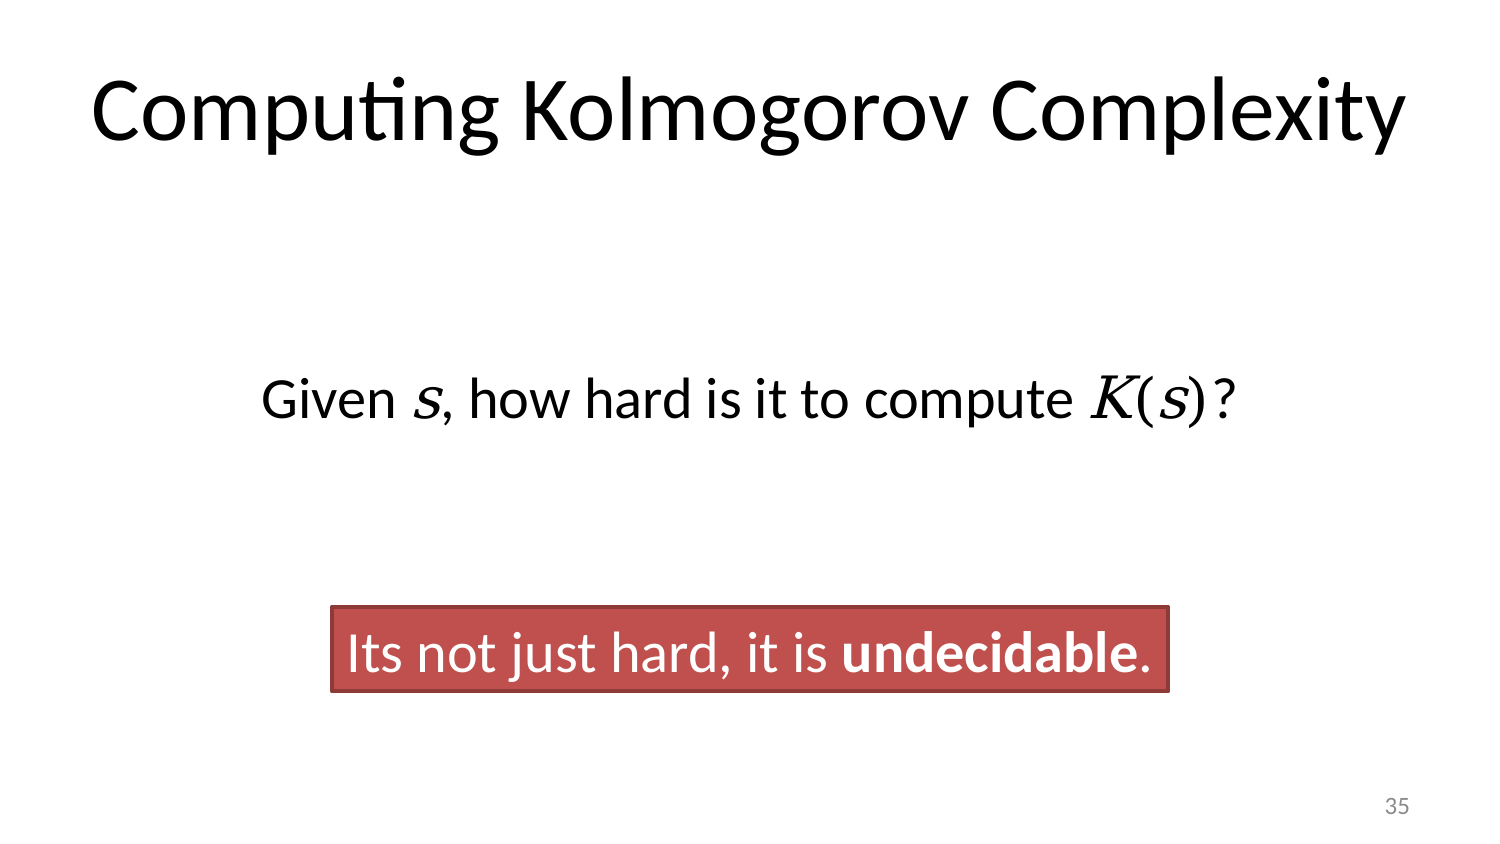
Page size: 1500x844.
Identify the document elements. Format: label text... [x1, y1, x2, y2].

slide_number 34 [1074, 782, 1425, 827]
text_box Its not just hard, it is undecidable. [330, 605, 1170, 693]
title Computing Kolmogorov Complexity [75, 33, 1425, 175]
text_box Given s, how hard is it to compute K(s)? [247, 353, 1253, 439]
